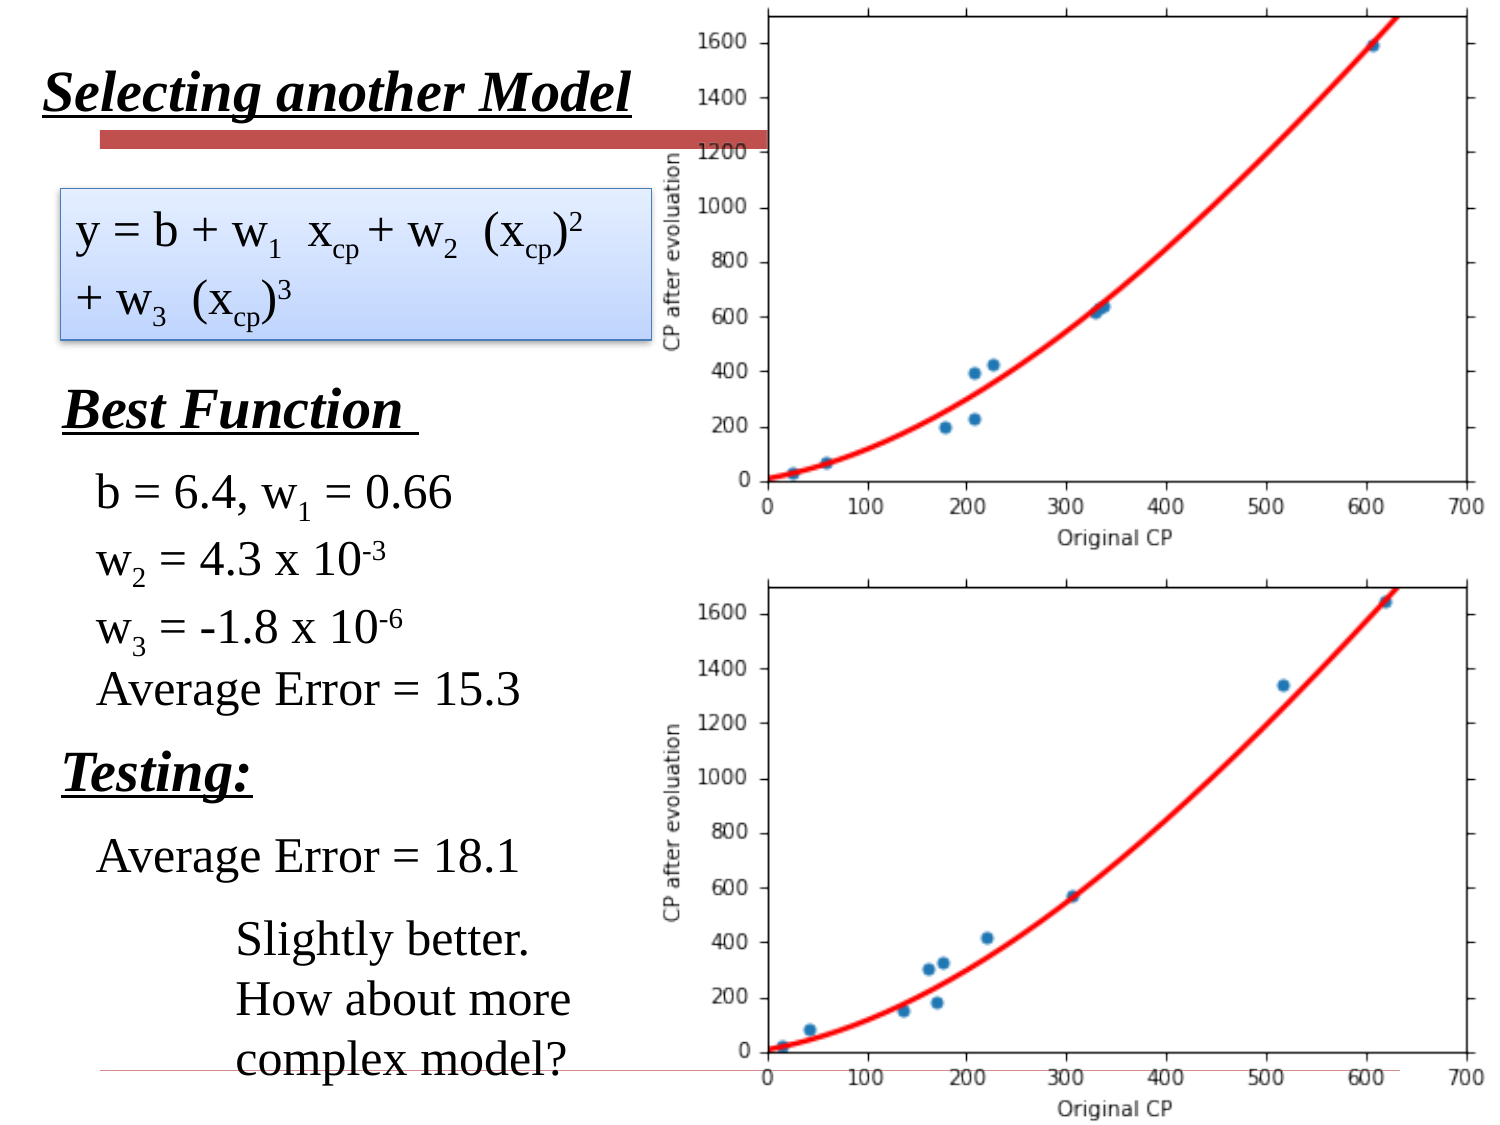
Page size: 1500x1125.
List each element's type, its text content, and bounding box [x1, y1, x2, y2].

text_box Testing: [45, 725, 269, 811]
text_box Selecting another Model [27, 45, 646, 131]
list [651, 573, 1500, 1125]
text_box Best Function [47, 362, 434, 448]
text_box Average Error = 15.3 [81, 670, 613, 723]
text_box Slightly better. How about more complex model? [220, 897, 632, 1093]
text_box b = 6.4, w1 = 0.66 [80, 451, 612, 535]
picture [651, 0, 1500, 565]
text_box w2 = 4.3 x 10-3 w3 = -1.8 x 10-6 [81, 518, 613, 670]
text_box Average Error = 18.1 [80, 815, 612, 890]
